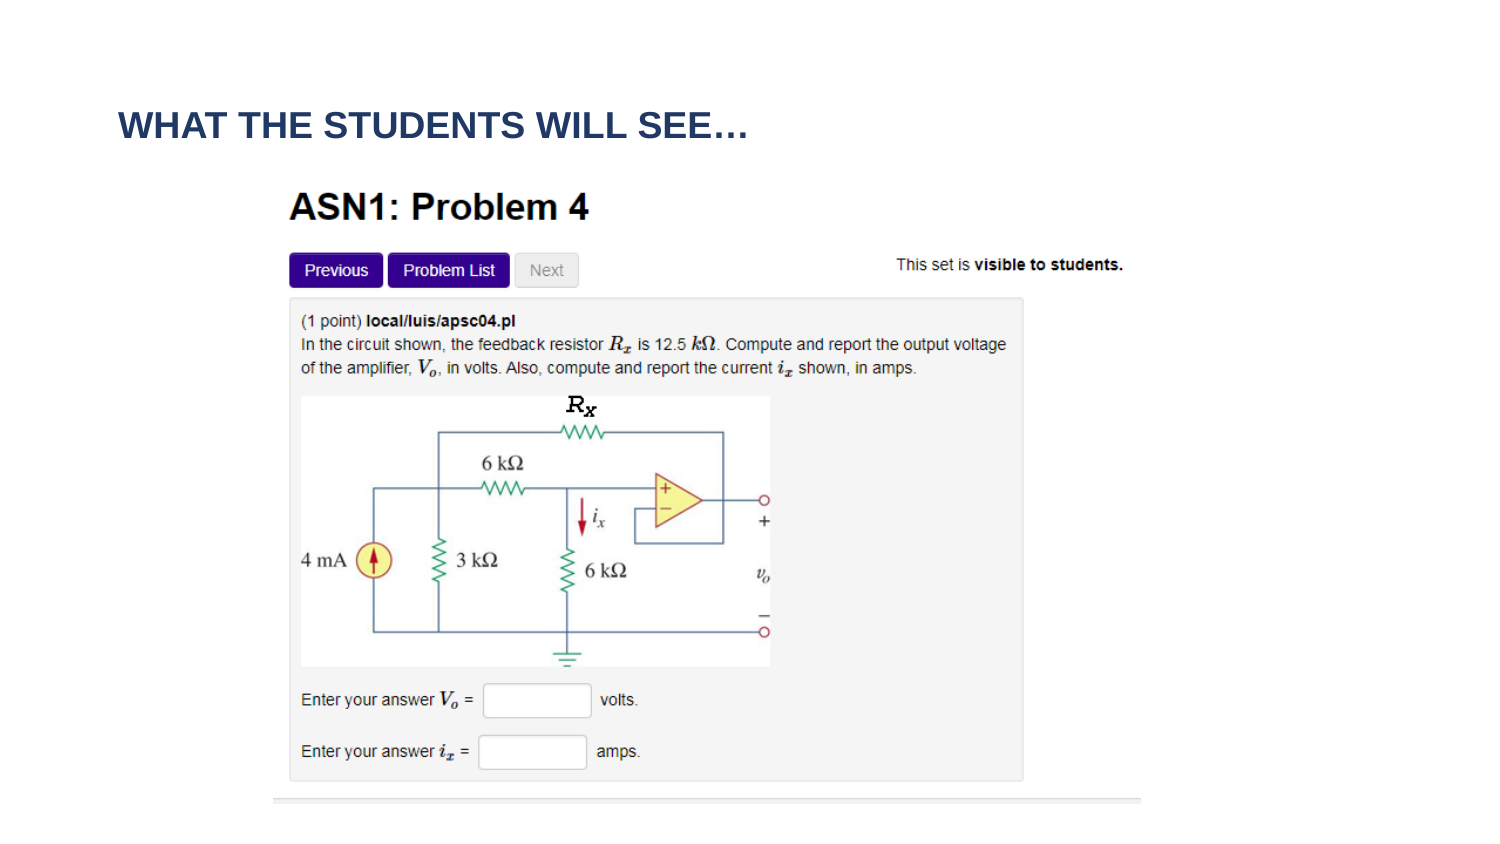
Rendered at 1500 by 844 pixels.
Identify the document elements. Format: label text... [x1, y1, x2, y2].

picture [273, 180, 1141, 805]
title WHAT THE STUDENTS WILL SEE… [103, 44, 1397, 208]
